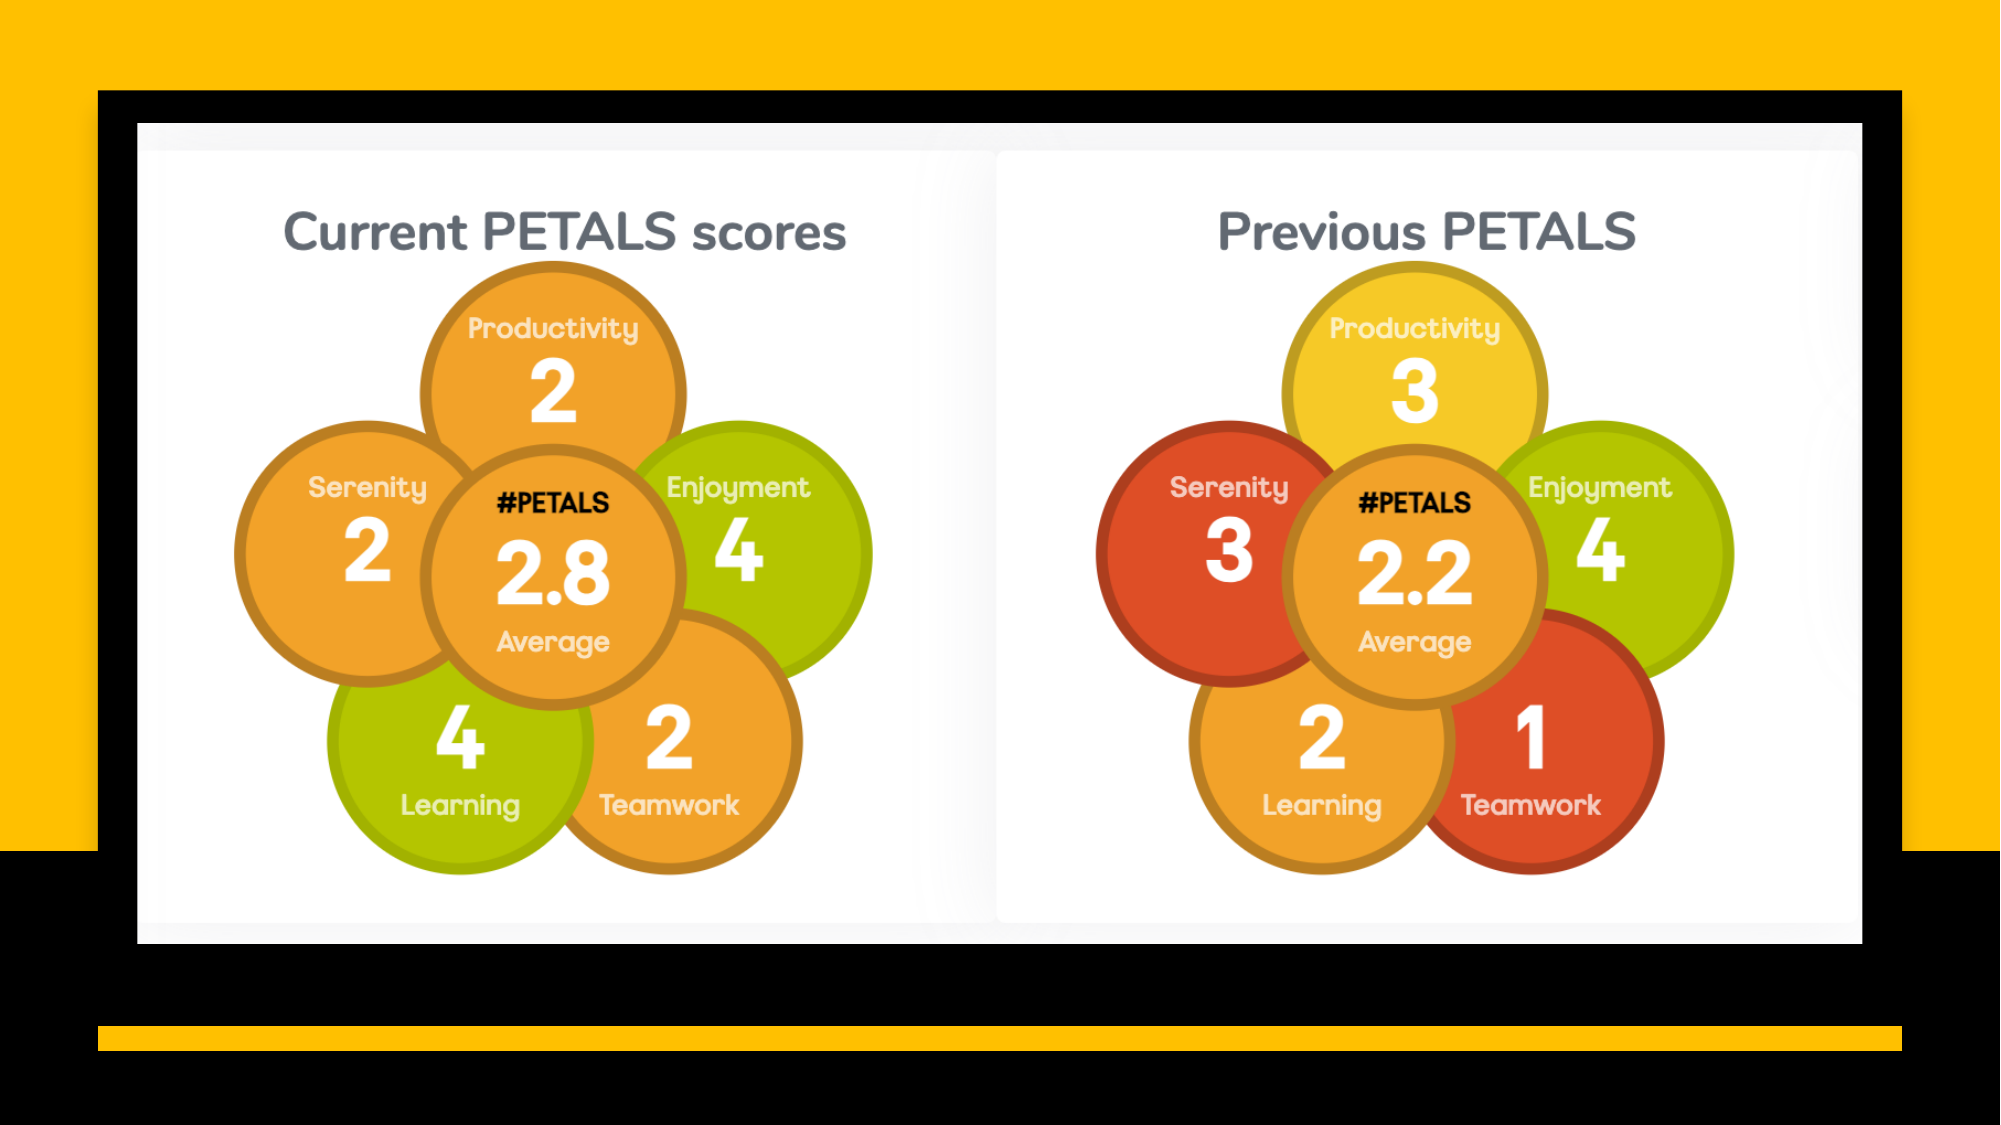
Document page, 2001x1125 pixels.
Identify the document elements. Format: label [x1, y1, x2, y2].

text_box [0, 852, 2000, 1125]
text_box [97, 89, 1903, 977]
picture [137, 123, 1863, 944]
text_box [0, 0, 2000, 852]
